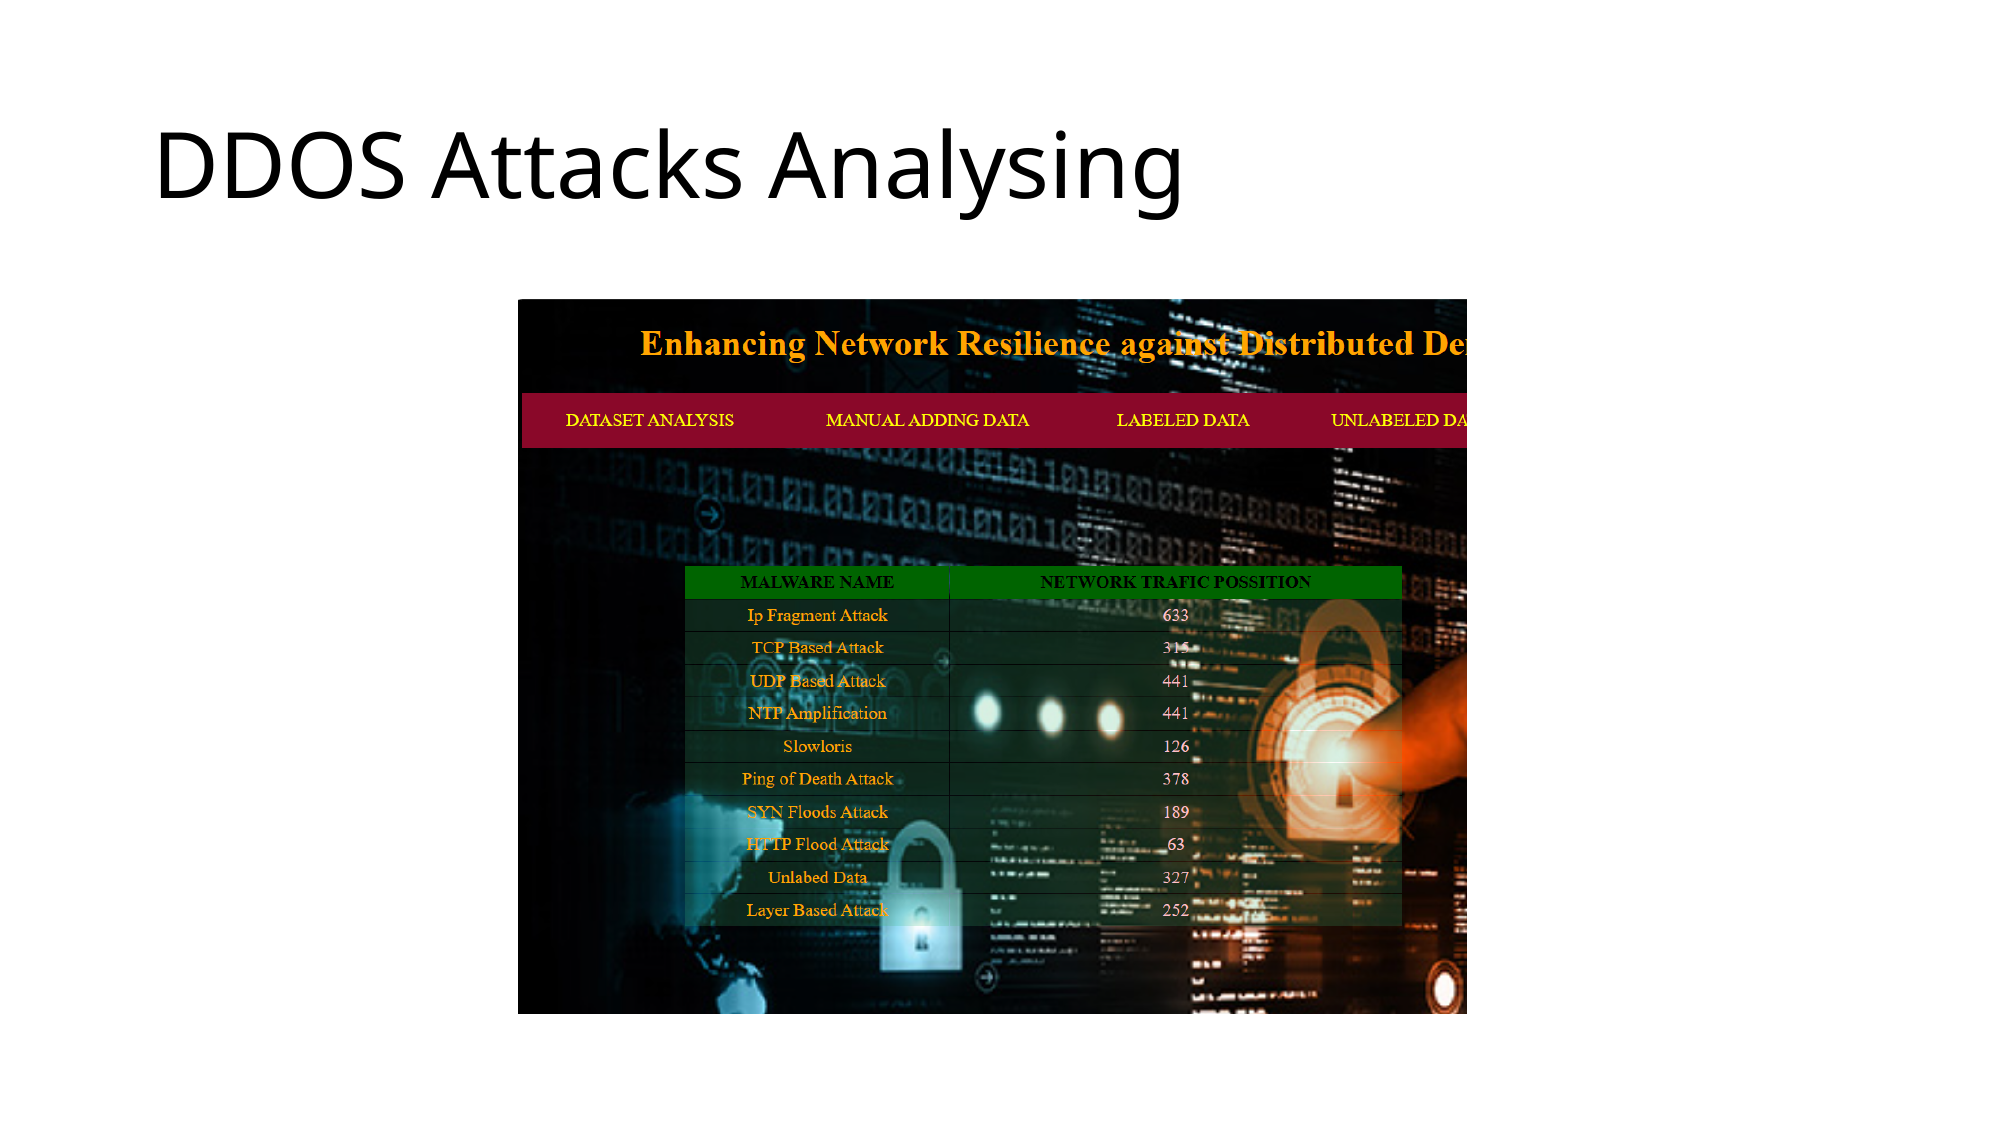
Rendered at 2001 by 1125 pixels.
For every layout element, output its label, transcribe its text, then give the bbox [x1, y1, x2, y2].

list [518, 299, 1467, 1014]
title DDOS Attacks Analysing [137, 59, 1863, 278]
